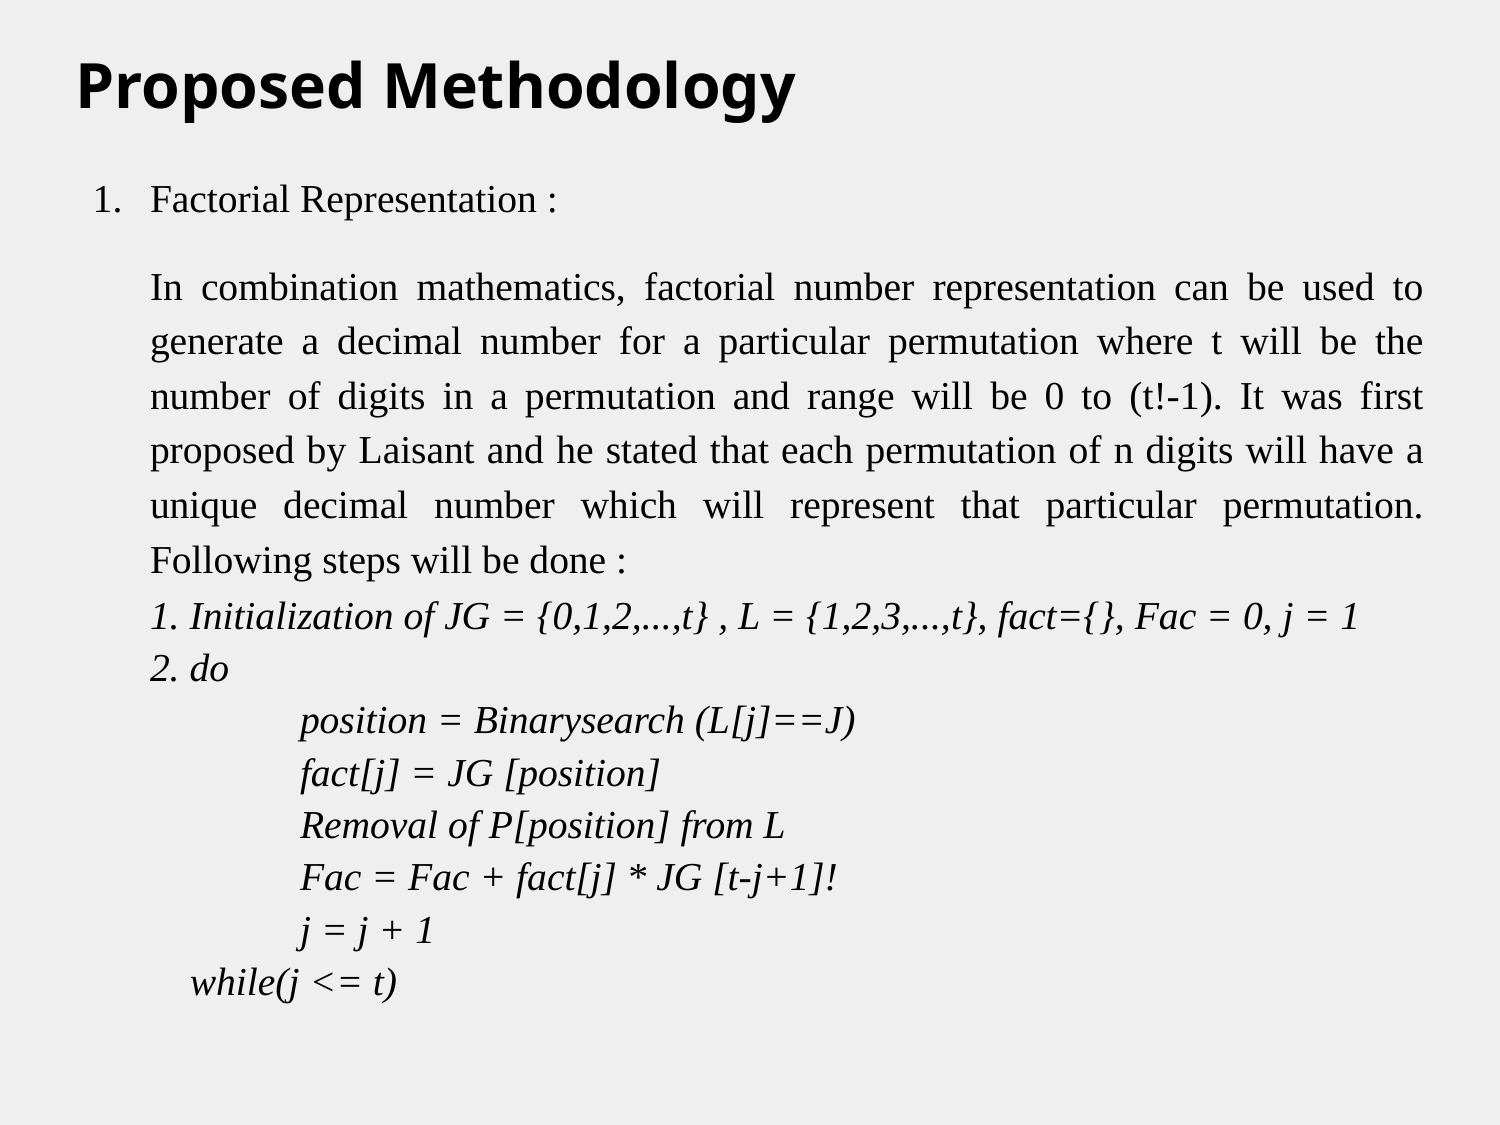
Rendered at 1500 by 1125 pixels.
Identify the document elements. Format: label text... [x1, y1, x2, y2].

title Proposed Methodology [75, 10, 1425, 165]
list Factorial Representation : In combination mathematics, factorial number representation can be used to generate a decimal number for a particular permutation where t will be the number of digits in a permutation and range will be 0 to (t!-1). It was first proposed by Laisant and he stated that each permutation of n digits will have a unique decimal number which will represent that particular permutation. Following steps will be done : 1. Initialization of JG = {0,1,2,...,t} , L = {1,2,3,...,t}, fact={}, Fac = 0, j = 1 2. do position = Binarysearch (L[j]==J) fact[j] = JG [position] Removal of P[position] from L Fac = Fac + fact[j] * JG [t-j+1]! j = j + 1 while(j <= t) [75, 165, 1425, 1037]
